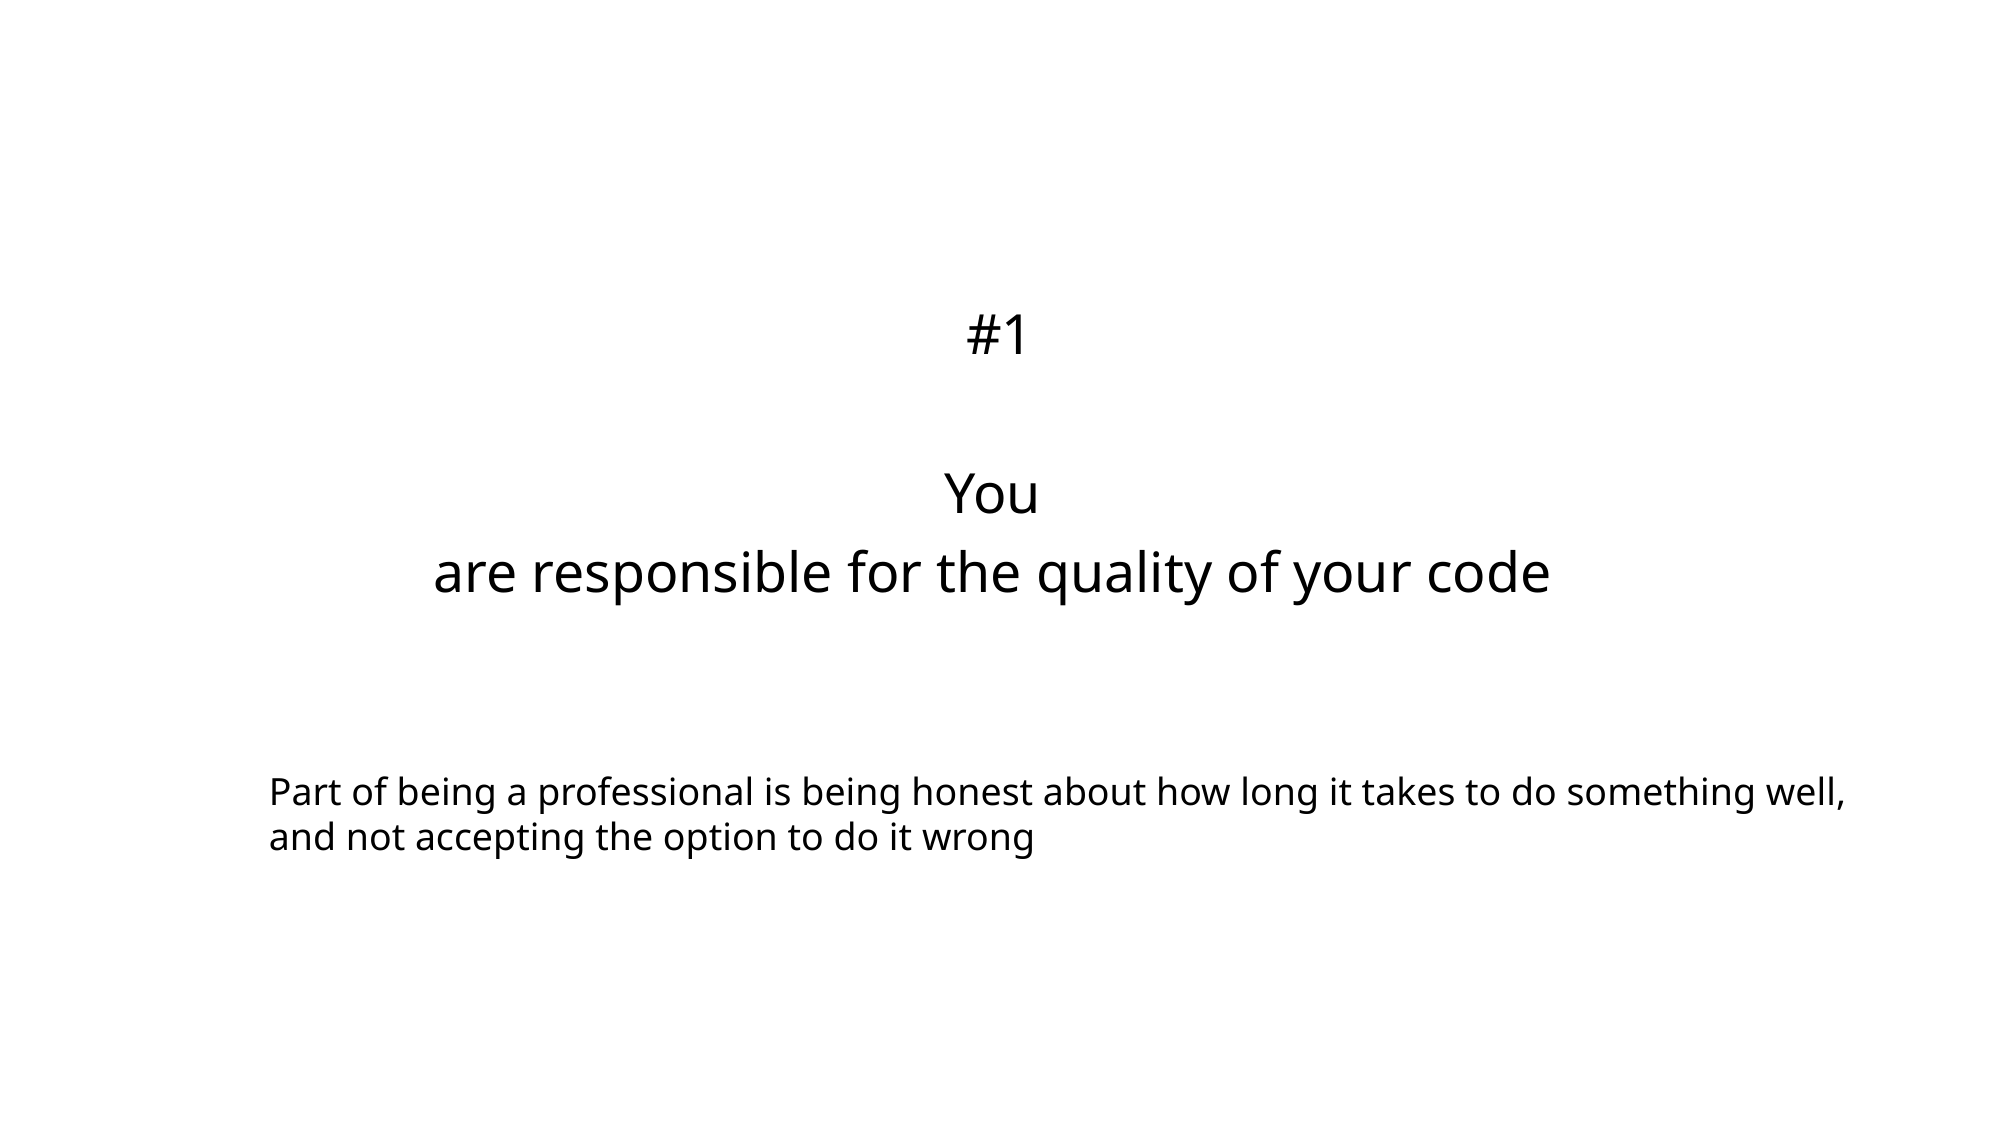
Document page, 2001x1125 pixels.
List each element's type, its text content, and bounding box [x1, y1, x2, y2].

list #1 You are responsible for the quality of your code [137, 299, 1863, 674]
text_box Part of being a professional is being honest about how long it takes to do something well, and not accepting the option to do it wrong [254, 760, 1863, 911]
